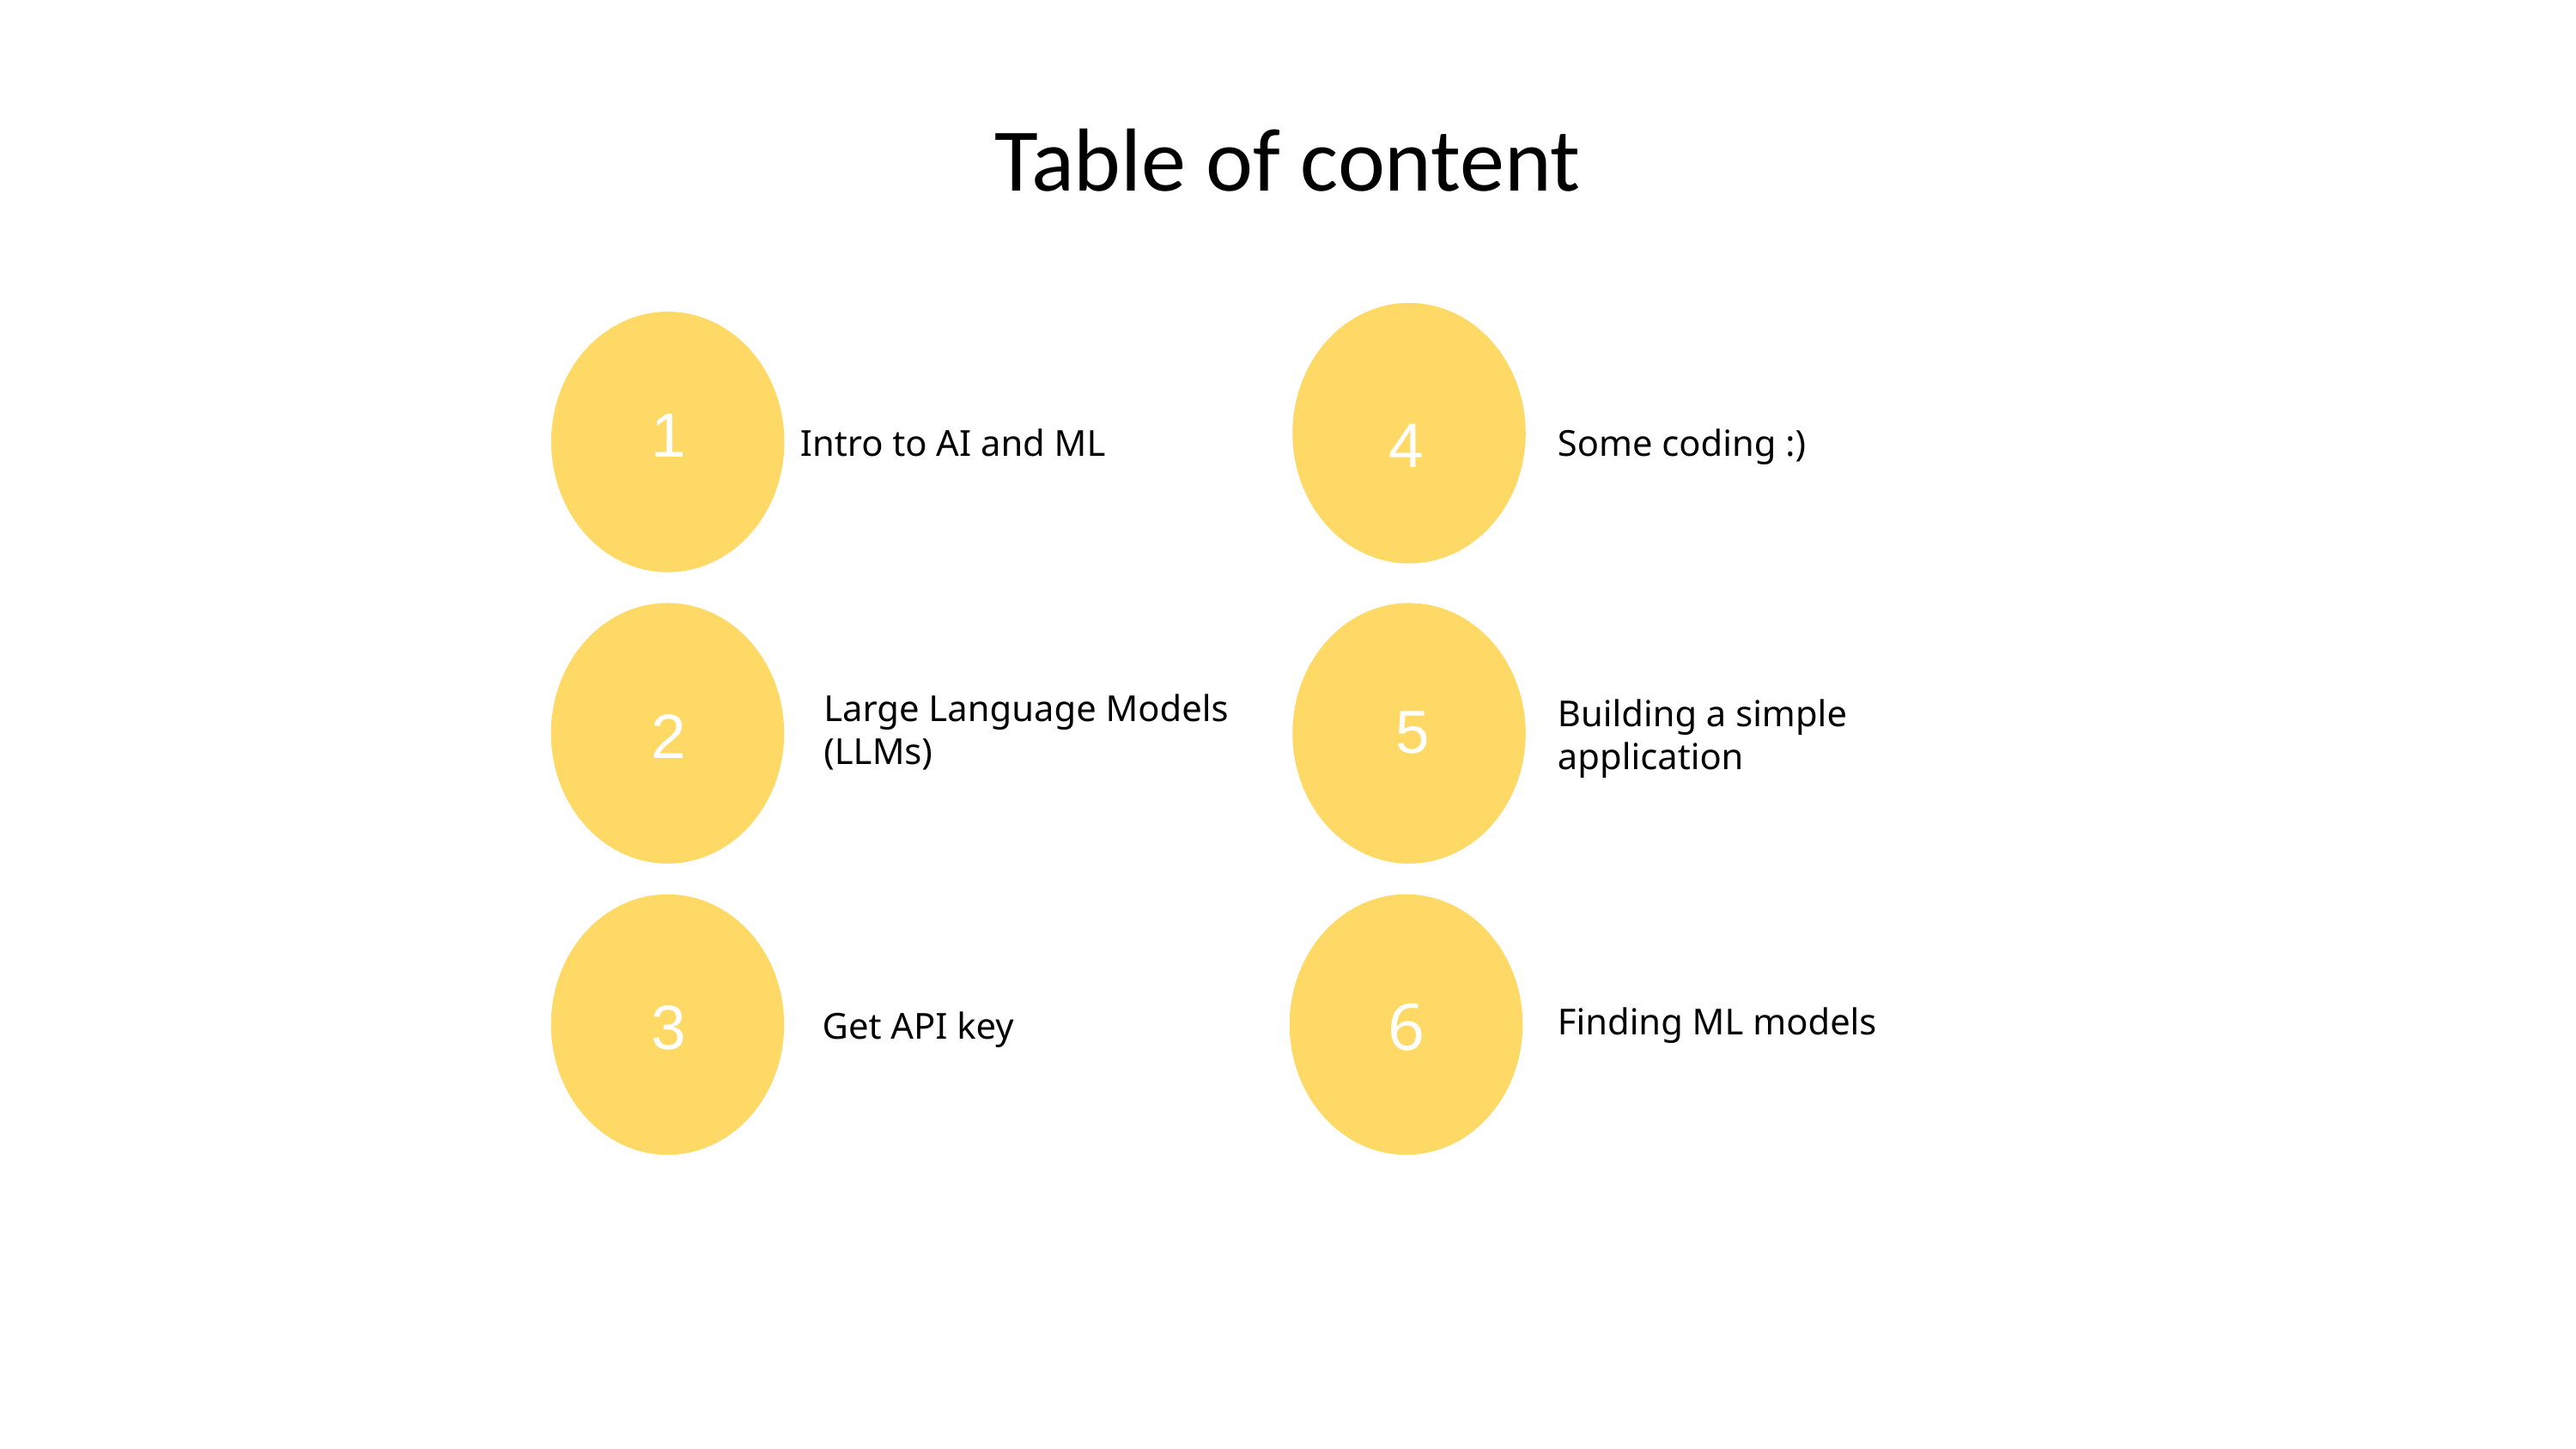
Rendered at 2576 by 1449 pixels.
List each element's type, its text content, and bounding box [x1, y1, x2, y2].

text_box [586, 603, 750, 640]
text_box [1315, 1106, 1498, 1155]
text_box [596, 312, 739, 339]
text_box [577, 524, 758, 573]
text_box [1326, 524, 1492, 564]
text_box Building a simple application [1545, 652, 2026, 816]
text_box [1315, 811, 1503, 864]
text_box Finding ML models [1545, 937, 2026, 1102]
text_box 1 [552, 339, 786, 524]
text_box Get API key [809, 943, 1290, 1107]
text_box 4 [1289, 360, 1523, 524]
text_box 5 [1295, 646, 1529, 811]
text_box Intro to AI and ML [787, 360, 1268, 524]
text_box 3 [552, 932, 786, 1117]
text_box 6 [1289, 942, 1523, 1106]
text_box [1315, 894, 1497, 942]
text_box Large Language Models (LLMs) [811, 646, 1291, 811]
text_box [1321, 603, 1497, 646]
text_box Table of content [720, 88, 1856, 222]
text_box 2 [552, 640, 786, 826]
text_box [585, 1117, 750, 1155]
text_box [1312, 302, 1506, 360]
text_box [585, 826, 750, 864]
text_box Some coding :) [1545, 360, 2026, 524]
text_box [585, 894, 750, 932]
